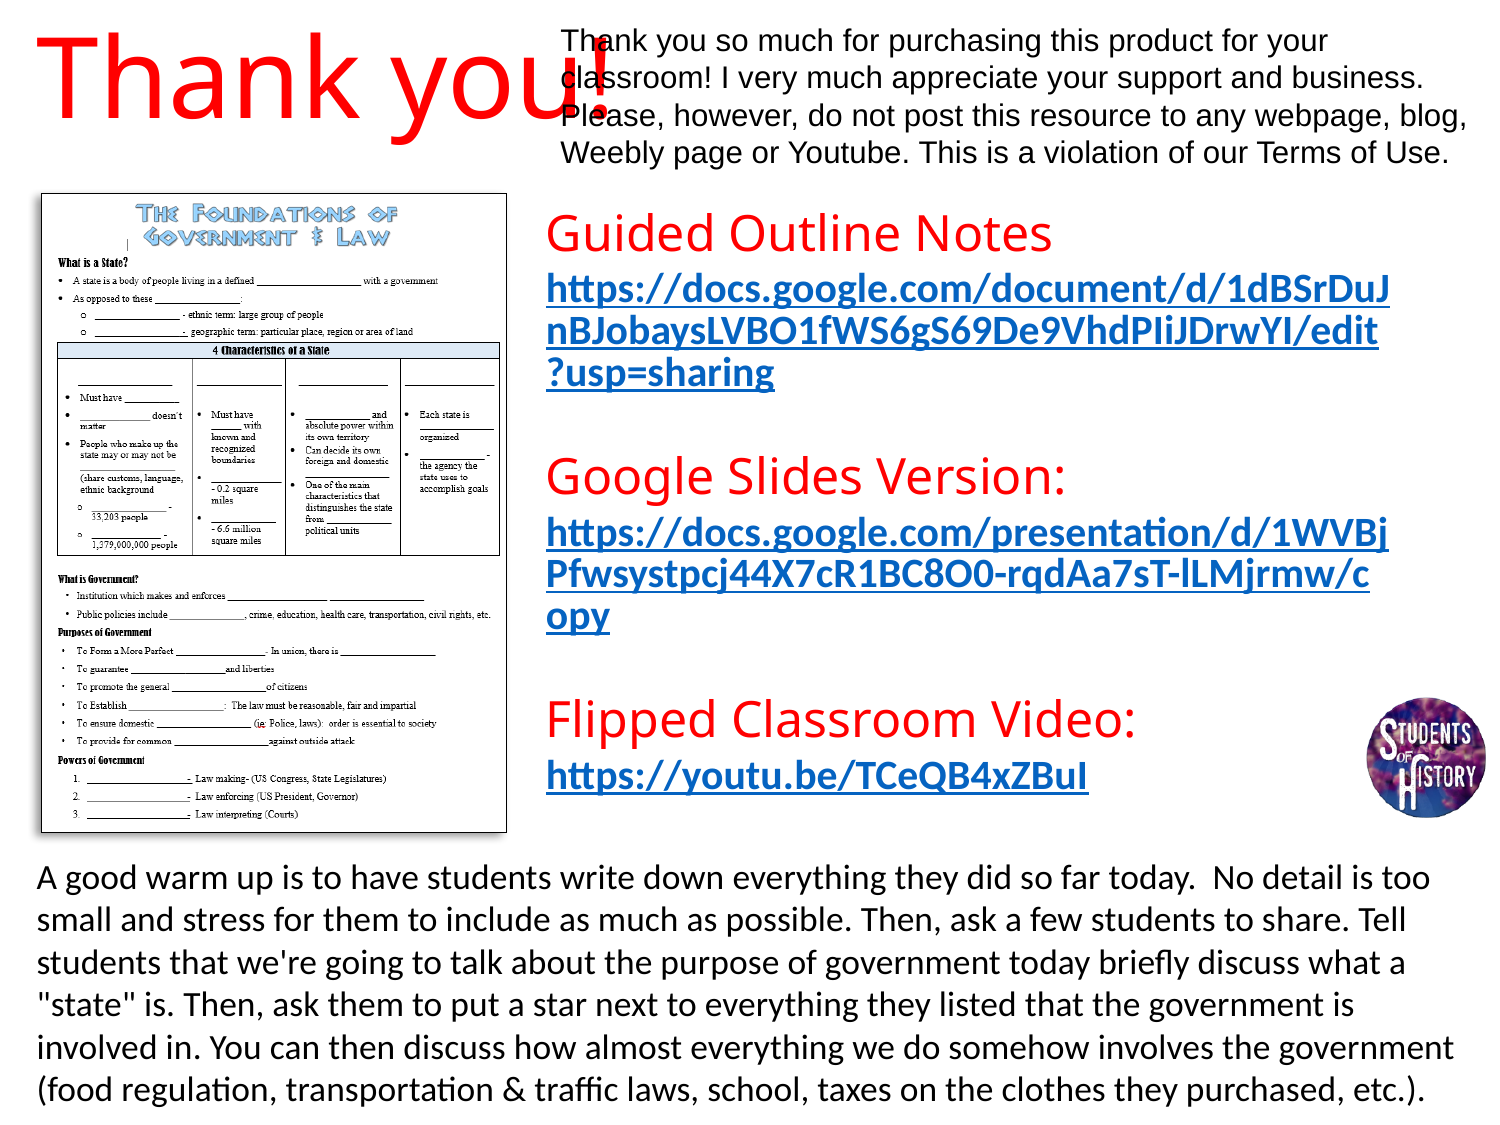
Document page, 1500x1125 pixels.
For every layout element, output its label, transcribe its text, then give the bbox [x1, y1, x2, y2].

text_box Thank you so much for purchasing this product for your classroom! I very much appreciate your support and business. Please, however, do not post this resource to any webpage, blog, Weebly page or Youtube. This is a violation of our Terms of Use. [545, 12, 1500, 178]
text_box A good warm up is to have students write down everything they did so far today. No detail is too small and stress for them to include as much as possible. Then, ask a few students to share. Tell students that we're going to talk about the purpose of government today briefly discuss what a "state" is. Then, ask them to put a star next to everything they listed that the government is involved in. You can then discuss how almost everything we do somehow involves the government (food regulation, transportation & traffic laws, school, taxes on the clothes they purchased, etc.). [21, 846, 1486, 1117]
picture [41, 193, 507, 833]
text_box Guided Outline Notes https://docs.google.com/document/d/1dBSrDuJnBJobaysLVBO1fWS6gS69De9VhdPIiJDrwYI/edit?usp=sharing Google Slides Version: https://docs.google.com/presentation/d/1WVBjPfwsystpcj44X7cR1BC8O0-rqdAa7sT-lLMjrmw/copy Flipped Classroom Video: https://youtu.be/TCeQB4xZBuI [531, 193, 1406, 639]
picture [1366, 697, 1486, 818]
text_box Thank you! [21, 0, 822, 149]
